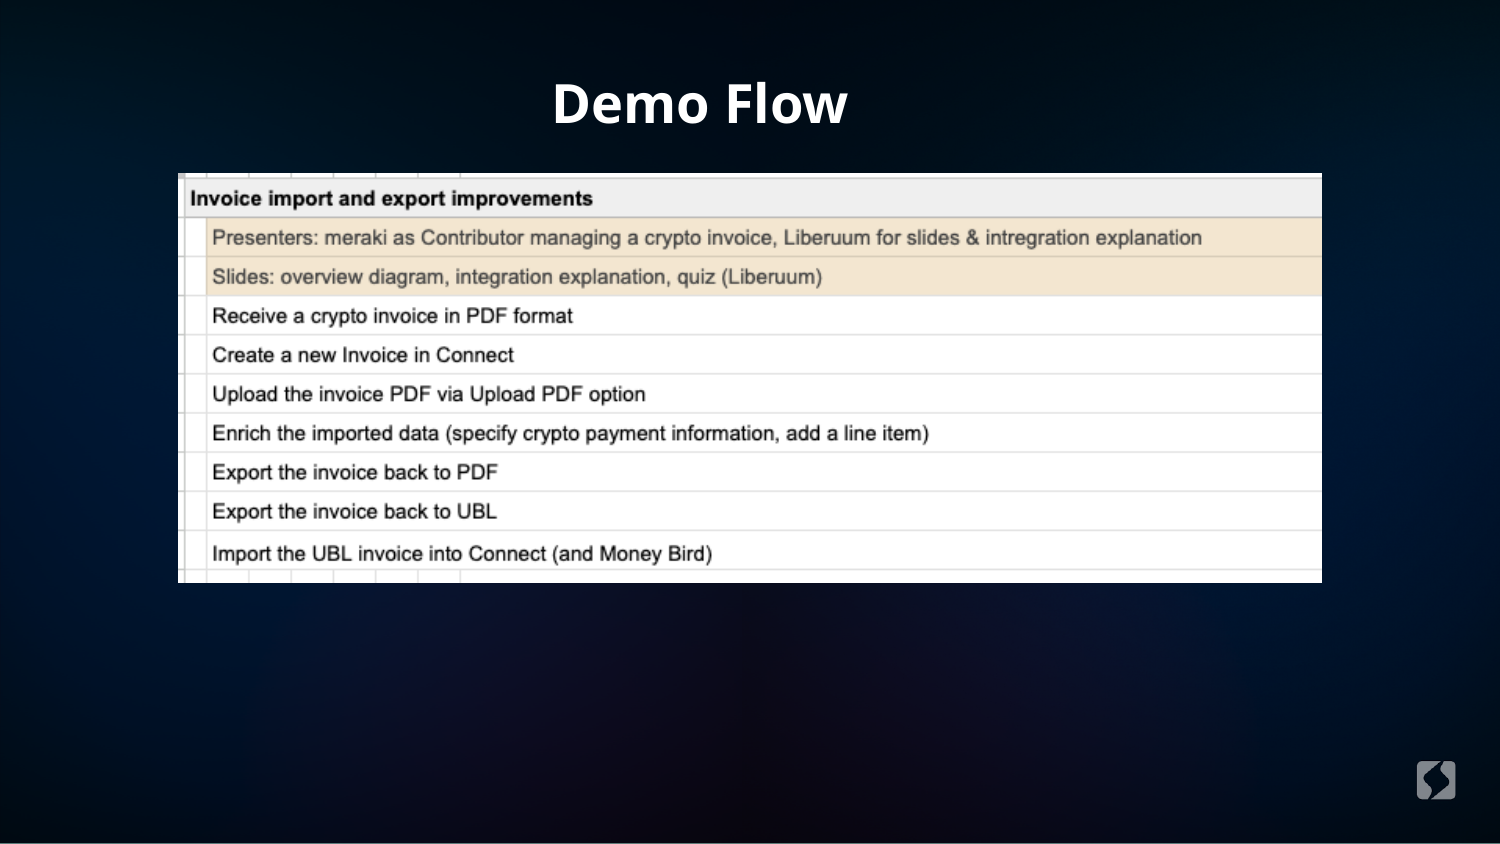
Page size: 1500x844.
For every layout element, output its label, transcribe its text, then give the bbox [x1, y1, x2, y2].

picture [0, 0, 1500, 844]
subtitle Demo Flow [536, 54, 938, 153]
